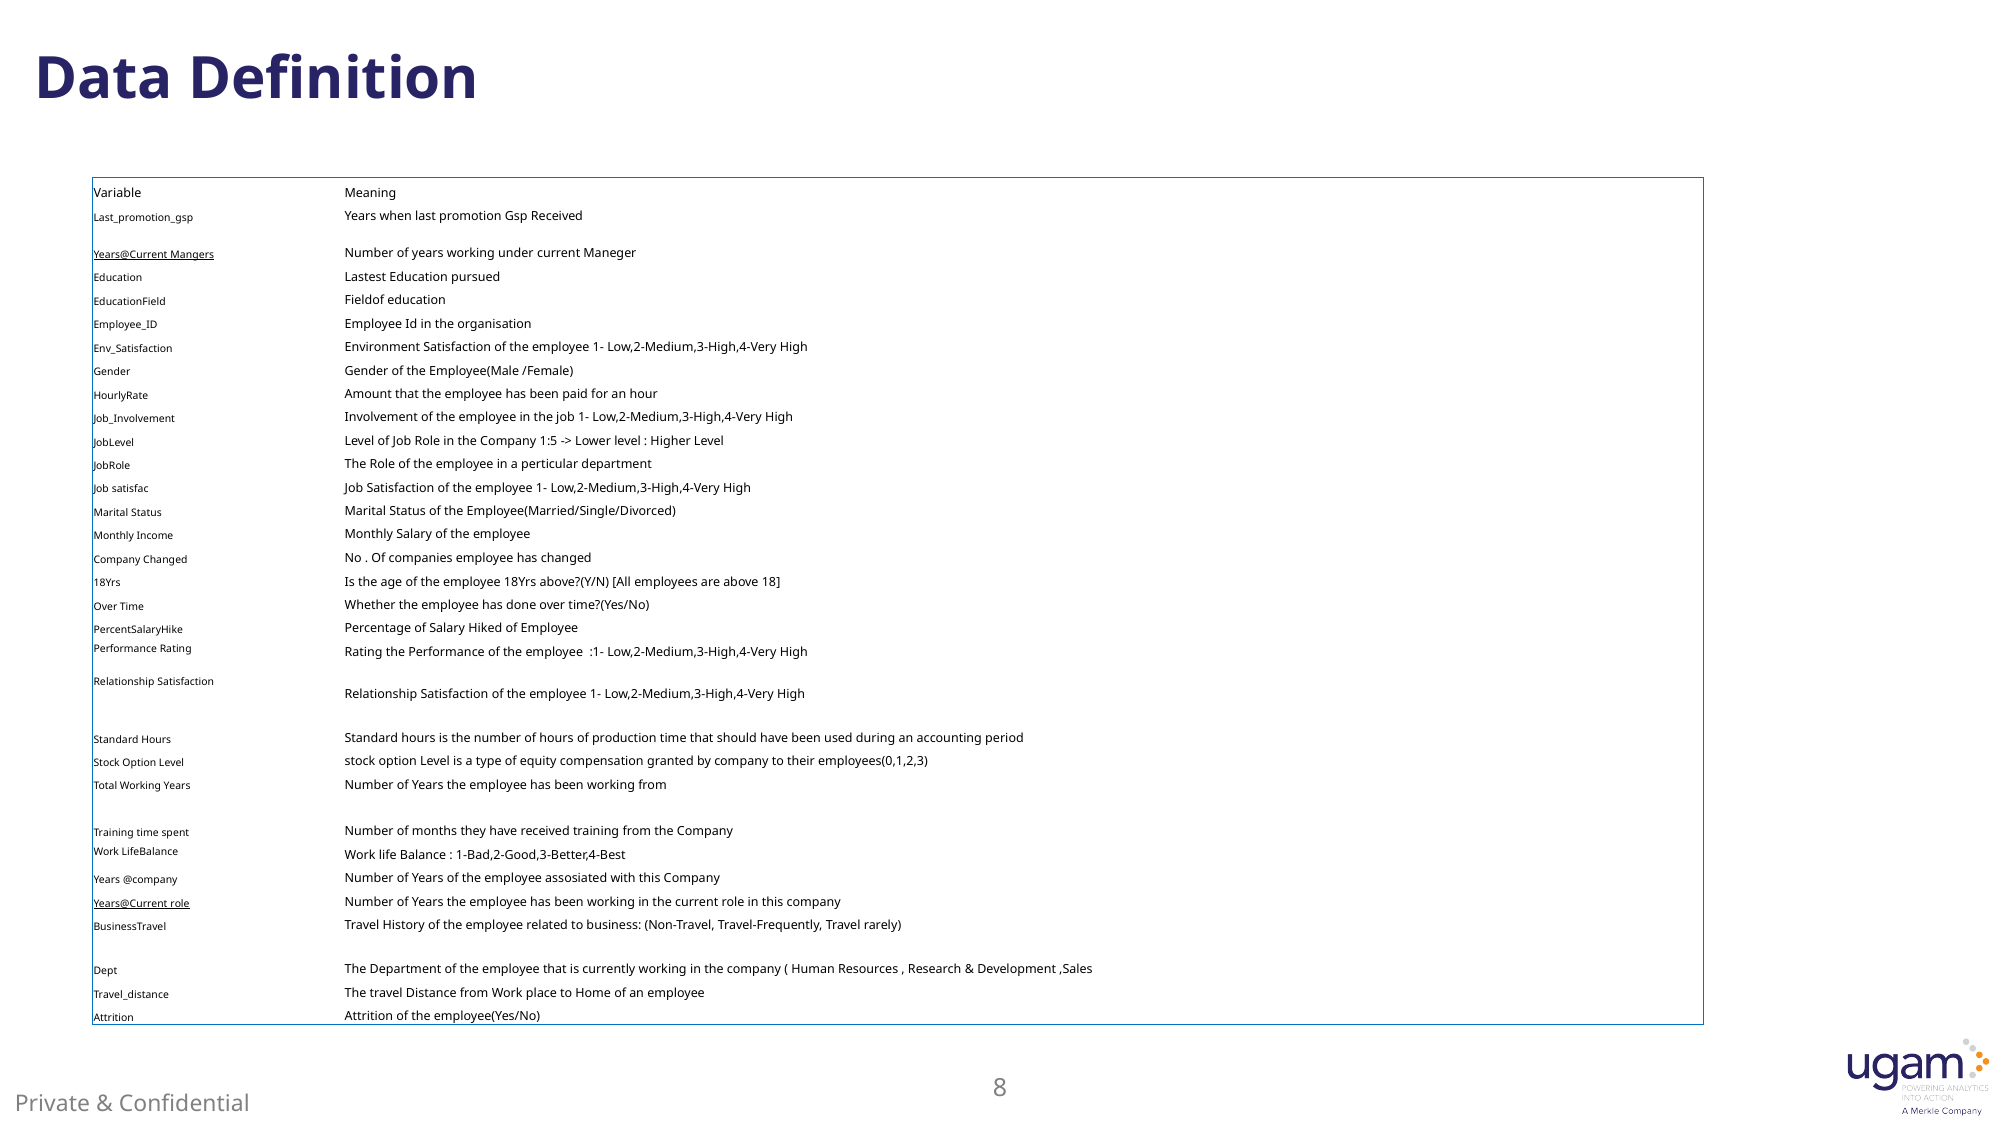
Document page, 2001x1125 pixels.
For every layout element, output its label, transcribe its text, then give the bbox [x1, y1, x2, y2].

table_cell Marital Status [93, 496, 344, 519]
table_cell The Role of the employee in a perticular department [344, 449, 1703, 473]
table_cell Dept [93, 933, 344, 978]
table_cell No . Of companies employee has changed [344, 543, 1703, 566]
table_cell PercentSalaryHike [93, 613, 344, 637]
picture [1847, 1038, 1990, 1116]
table_header Meaning [344, 178, 1703, 201]
table_cell JobLevel [93, 426, 344, 449]
table_cell Number of months they have received training from the Company [344, 793, 1703, 840]
table_cell HourlyRate [93, 379, 344, 402]
table_cell Over Time [93, 590, 344, 613]
table_header Variable [93, 178, 344, 201]
table_cell Years@Current role [93, 887, 344, 910]
table_cell Number of Years the employee has been working in the current role in this company [344, 887, 1703, 910]
table_cell Stock Option Level [93, 746, 344, 770]
table_cell Monthly Salary of the employee [344, 519, 1703, 543]
table_cell Rating the Performance of the employee :1- Low,2-Medium,3-High,4-Very High [344, 637, 1703, 660]
table_cell Employee Id in the organisation [344, 308, 1703, 332]
table_cell Education [93, 261, 344, 285]
table_cell Number of Years of the employee assosiated with this Company [344, 863, 1703, 887]
table_cell Attrition [93, 1001, 344, 1024]
table_cell The Department of the employee that is currently working in the company ( Human Resources , Research & Development ,Sales [344, 933, 1703, 978]
table_cell Performance Rating [93, 637, 344, 660]
table_cell Job Satisfaction of the employee 1- Low,2-Medium,3-High,4-Very High [344, 473, 1703, 496]
table_cell Involvement of the employee in the job 1- Low,2-Medium,3-High,4-Very High [344, 402, 1703, 426]
table_cell Lastest Education pursued [344, 261, 1703, 285]
table_cell Relationship Satisfaction [93, 660, 344, 702]
table_cell Standard hours is the number of hours of production time that should have been used during an accounting period [344, 702, 1703, 746]
table_cell Whether the employee has done over time?(Yes/No) [344, 590, 1703, 613]
table_cell Gender of the Employee(Male /Female) [344, 355, 1703, 379]
table_cell stock option Level is a type of equity compensation granted by company to their employees(0,1,2,3) [344, 746, 1703, 770]
table_cell Company Changed [93, 543, 344, 566]
table_cell Employee_ID [93, 308, 344, 332]
table_cell Number of years working under current Maneger [344, 225, 1703, 261]
table_cell Travel History of the employee related to business: (Non-Travel, Travel-Frequently, Travel rarely) [344, 910, 1703, 933]
table_cell Last_promotion_gsp [93, 201, 344, 225]
table_cell Level of Job Role in the Company 1:5 -> Lower level : Higher Level [344, 426, 1703, 449]
table_cell Marital Status of the Employee(Married/Single/Divorced) [344, 496, 1703, 519]
table_cell Job_Involvement [93, 402, 344, 426]
table_cell The travel Distance from Work place to Home of an employee [344, 978, 1703, 1001]
table_cell Travel_distance [93, 978, 344, 1001]
table_cell 18Yrs [93, 566, 344, 590]
table_cell Relationship Satisfaction of the employee 1- Low,2-Medium,3-High,4-Very High [344, 660, 1703, 702]
table_cell Environment Satisfaction of the employee 1- Low,2-Medium,3-High,4-Very High [344, 332, 1703, 355]
table_cell Gender [93, 355, 344, 379]
table_cell Standard Hours [93, 702, 344, 746]
table_cell Job satisfac [93, 473, 344, 496]
table_cell JobRole [93, 449, 344, 473]
table_cell Monthly Income [93, 519, 344, 543]
table_cell Years when last promotion Gsp Received [344, 201, 1703, 225]
table_cell Fieldof education [344, 285, 1703, 308]
table_cell Years@Current Mangers [93, 225, 344, 261]
table_cell Attrition of the employee(Yes/No) [344, 1001, 1703, 1024]
table_cell Total Working Years [93, 770, 344, 793]
table_cell Years @company [93, 863, 344, 887]
table_cell Percentage of Salary Hiked of Employee [344, 613, 1703, 637]
table_cell Amount that the employee has been paid for an hour [344, 379, 1703, 402]
table_cell Work LifeBalance [93, 840, 344, 863]
table_cell Work life Balance : 1-Bad,2-Good,3-Better,4-Best [344, 840, 1703, 863]
table_cell Number of Years the employee has been working from [344, 770, 1703, 793]
title Data Definition [0, 1, 2000, 158]
table_cell EducationField [93, 285, 344, 308]
table_cell BusinessTravel [93, 910, 344, 933]
table_cell Training time spent [93, 793, 344, 840]
table_cell Is the age of the employee 18Yrs above?(Y/N) [All employees are above 18] [344, 566, 1703, 590]
table_cell Env_Satisfaction [93, 332, 344, 355]
